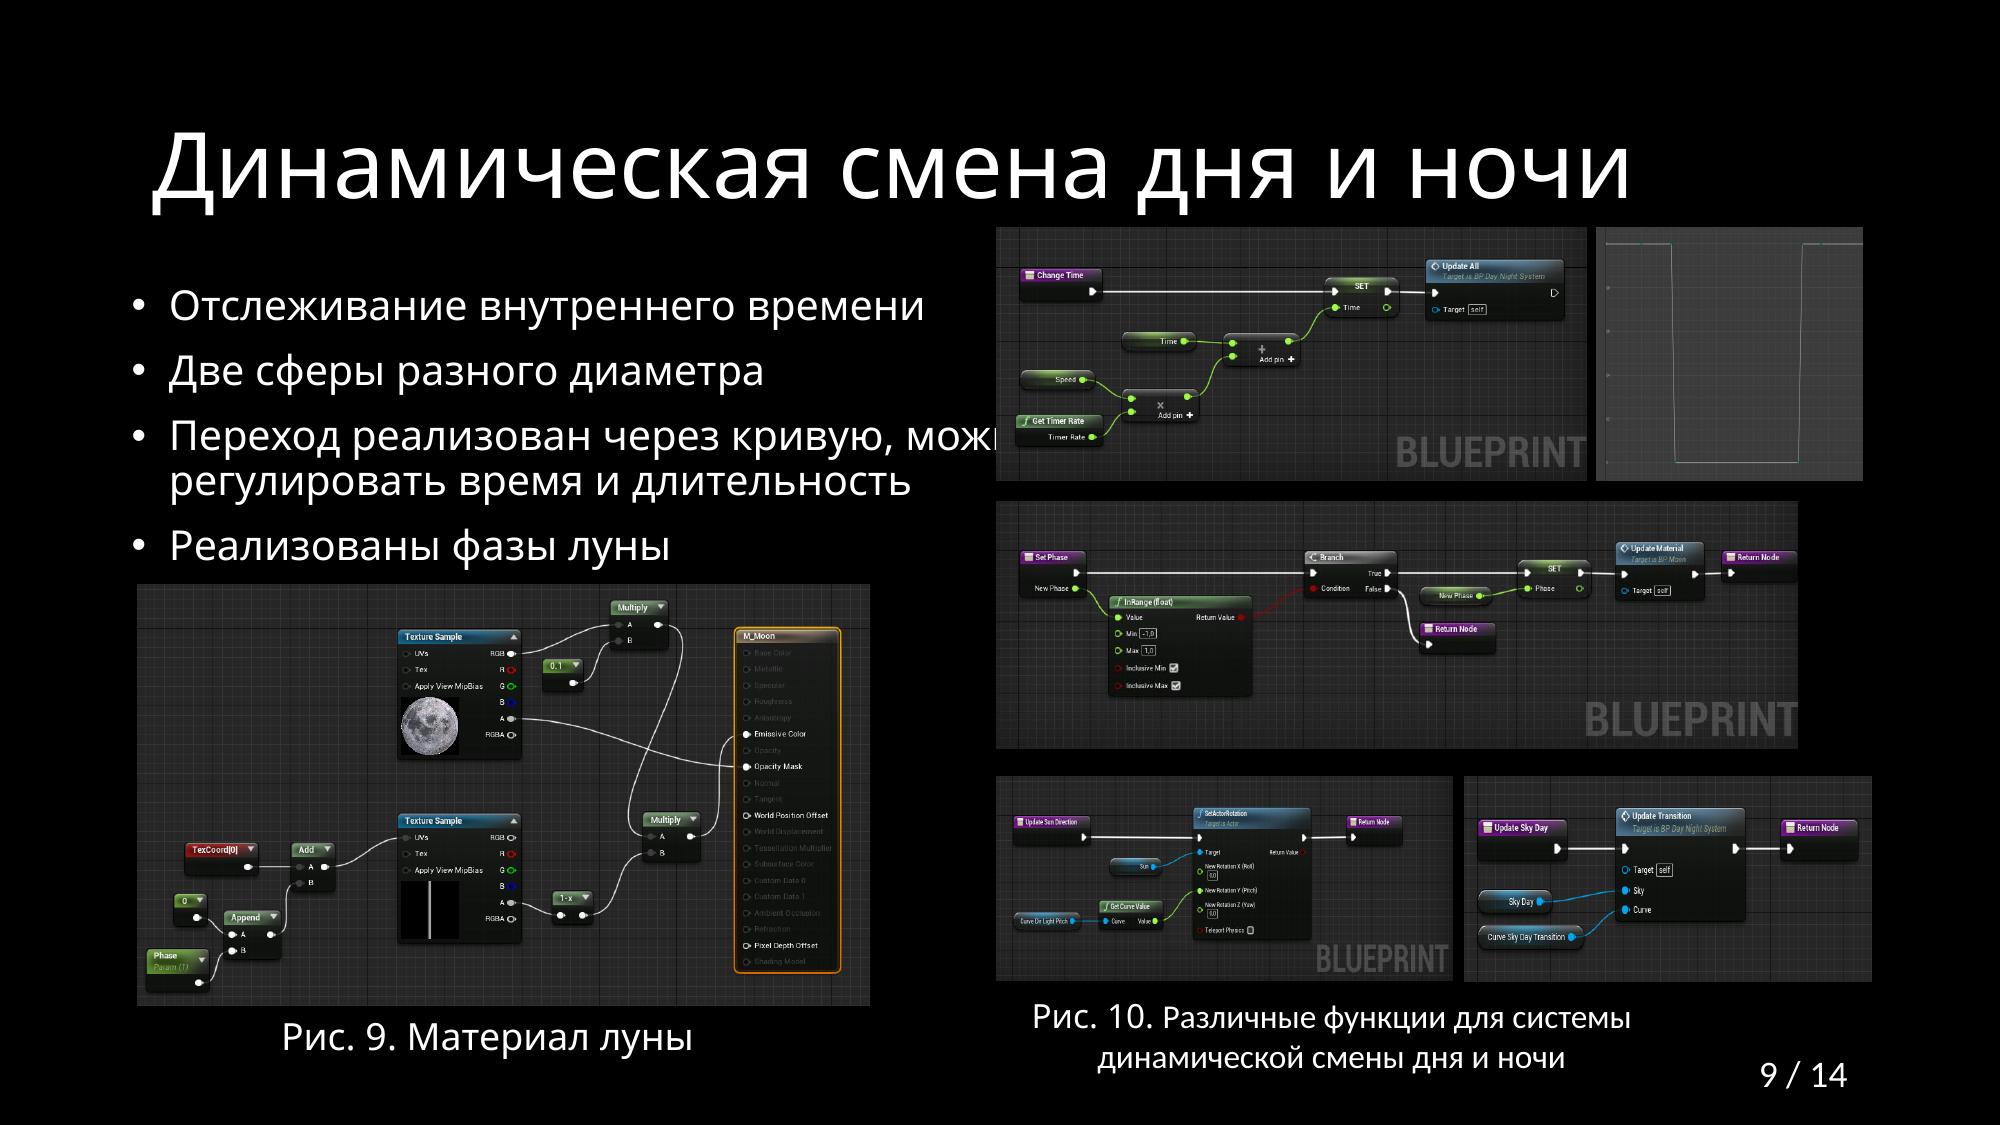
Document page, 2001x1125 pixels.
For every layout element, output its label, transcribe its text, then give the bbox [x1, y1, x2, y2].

slide_number 9 / 14 [1412, 1042, 1863, 1103]
text_box Рис. 9. Материал луны [155, 1006, 820, 1065]
picture [1596, 227, 1863, 481]
picture [1464, 776, 1872, 982]
list Отслеживание внутреннего времени Две сферы разного диаметра Переход реализован через кривую, можно регулировать время и длительность Реализованы фазы луны [116, 277, 1078, 578]
picture [996, 776, 1453, 981]
title Динамическая смена дня и ночи [137, 59, 1863, 278]
picture [996, 227, 1587, 481]
picture [137, 584, 870, 1006]
text_box Рис. 10. Различные функции для системы динамической смены дня и ночи [996, 987, 1668, 1083]
picture [996, 501, 1798, 749]
